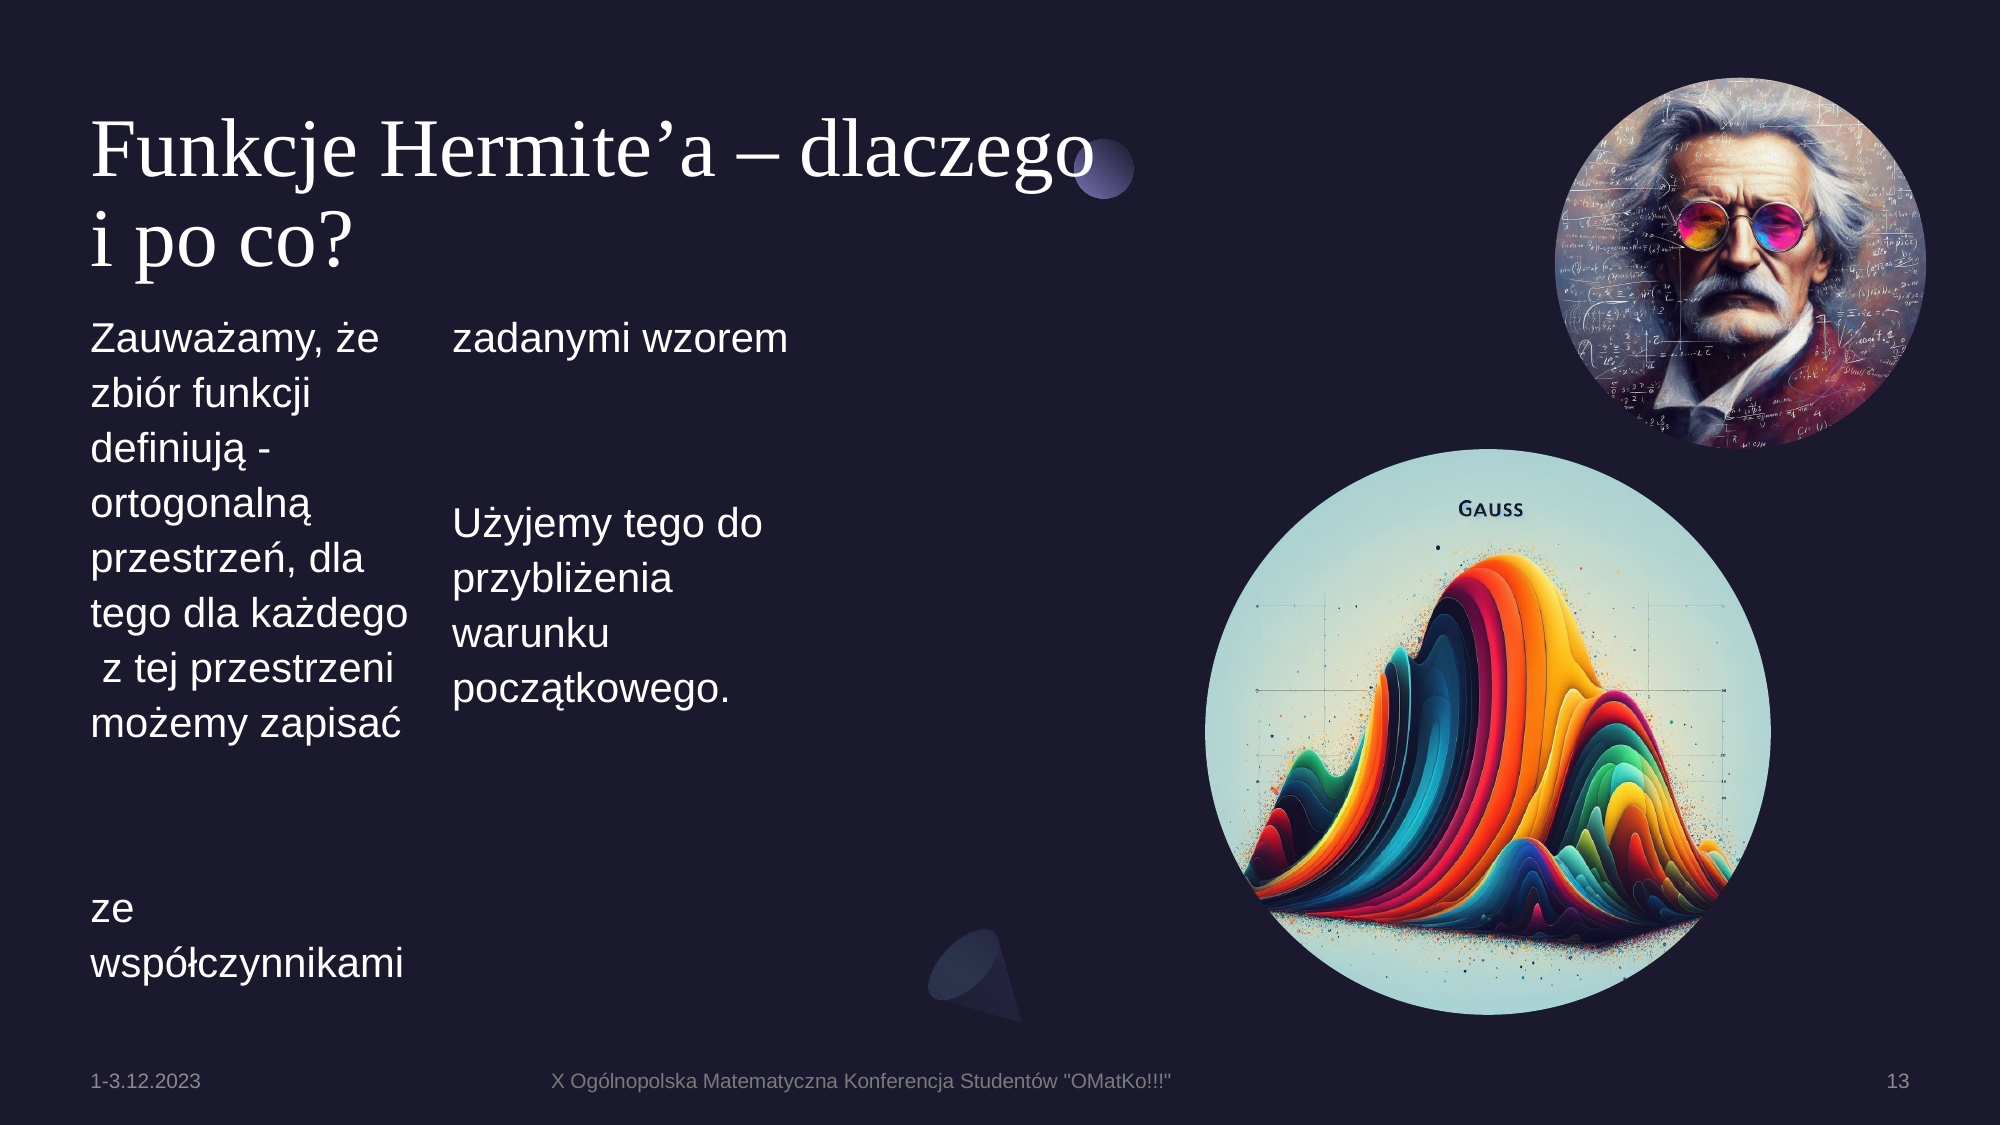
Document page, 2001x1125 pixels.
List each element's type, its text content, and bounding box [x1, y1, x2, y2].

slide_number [90, 1067, 522, 1093]
slide_number 13 [1632, 1067, 1910, 1093]
footer X Ogólnopolska Matematyczna Konferencja Studentów "OMatKo!!!" [551, 1067, 1598, 1093]
picture [1205, 77, 1927, 1015]
title Funkcje Hermite’a – dlaczego i po co? [90, 102, 1176, 285]
